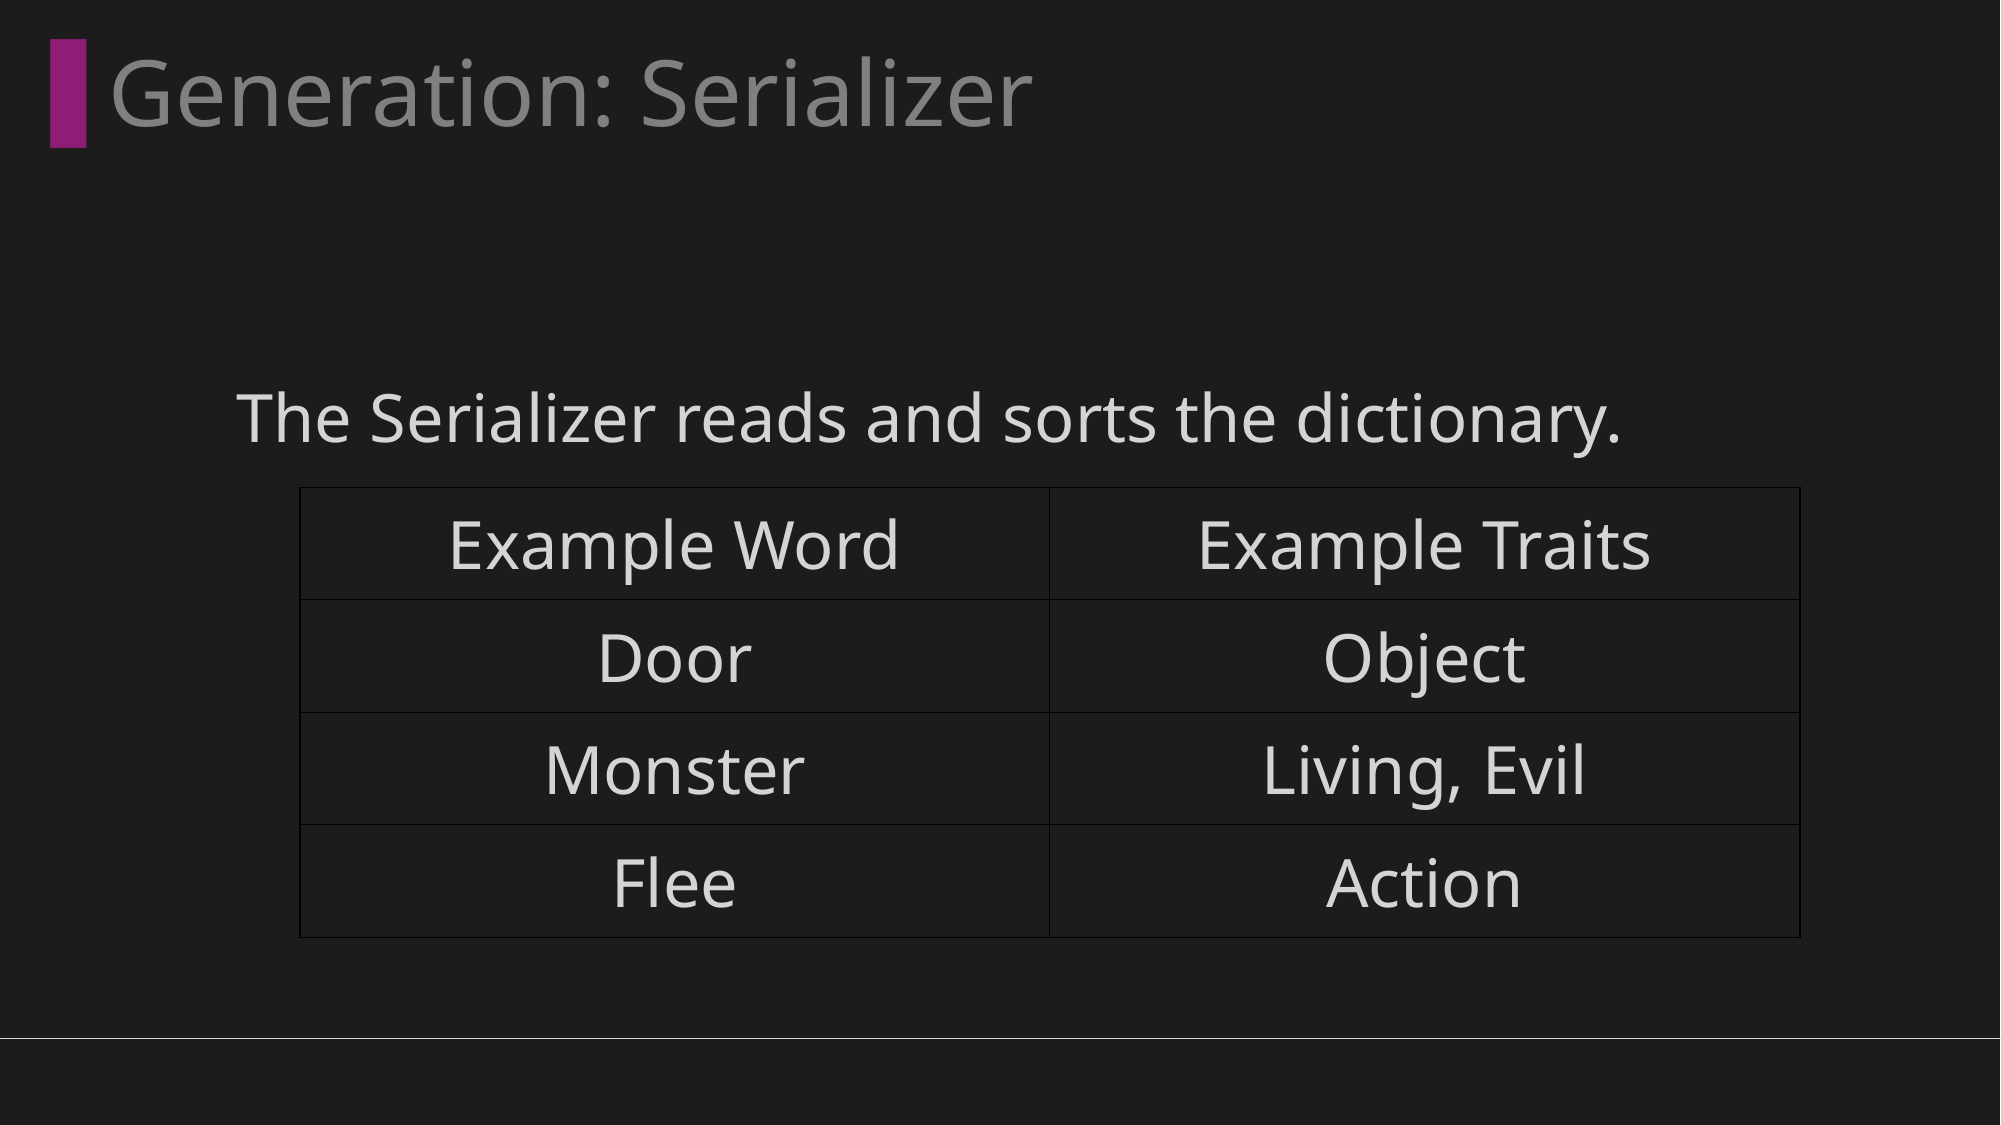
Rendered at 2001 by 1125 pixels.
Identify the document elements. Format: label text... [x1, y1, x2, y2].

table_cell Monster [301, 713, 1049, 824]
table_cell Door [301, 600, 1049, 712]
list Generation: Serializer [0, 27, 2000, 249]
table_header Example Word [301, 488, 1049, 599]
table_cell Object [1050, 600, 1799, 712]
table_cell Flee [301, 825, 1049, 937]
table_cell Living, Evil [1050, 713, 1799, 824]
table_cell Action [1050, 825, 1799, 937]
list The Serializer reads and sorts the dictionary. [221, 276, 1939, 1077]
table_header Example Traits [1050, 488, 1799, 599]
